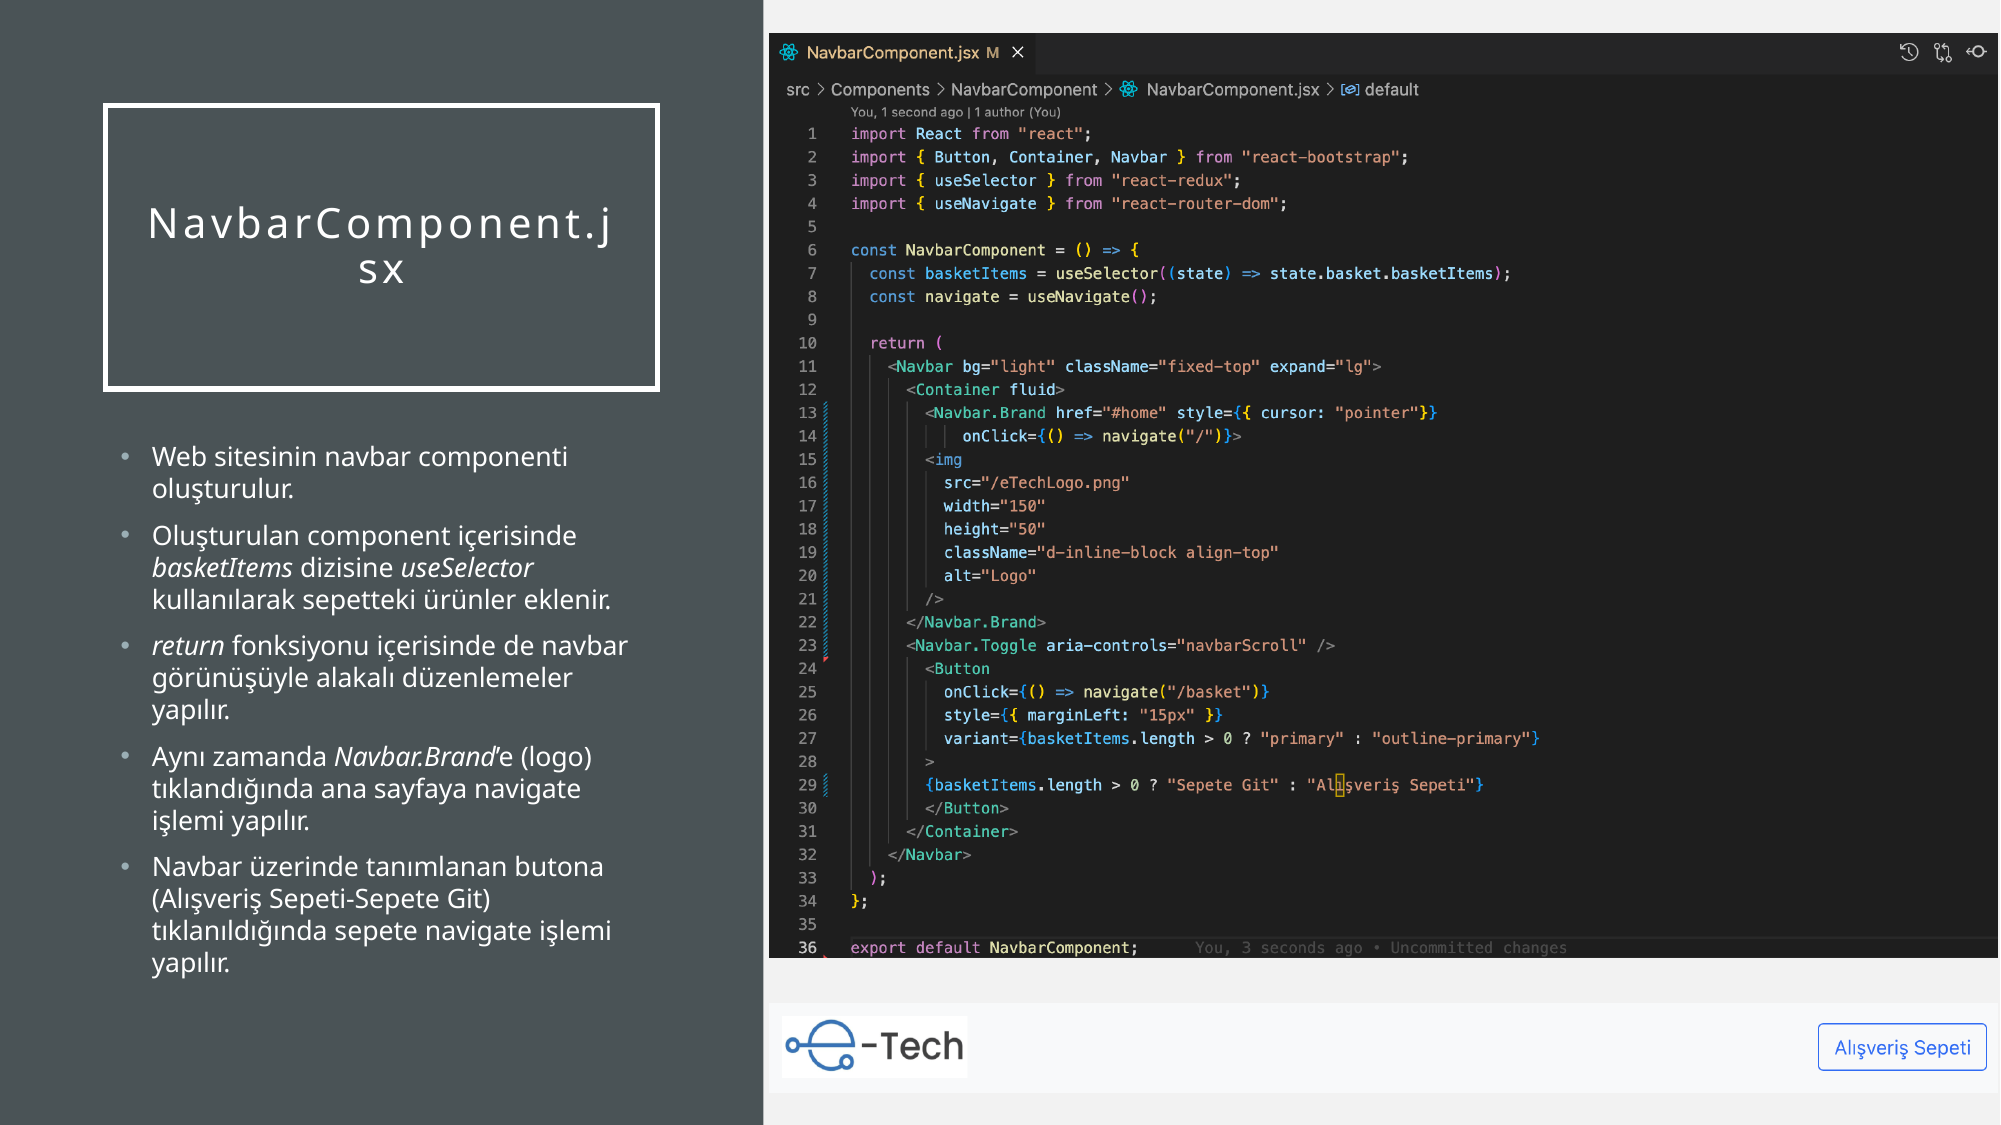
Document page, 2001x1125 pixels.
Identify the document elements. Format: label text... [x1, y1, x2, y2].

text_box [764, 0, 2000, 1125]
list Web sitesinin navbar componenti oluşturulur. Oluşturulan component içerisinde basketItems dizisine useSelector kullanılarak sepetteki ürünler eklenir. return fonksiyonu içerisinde de navbar görünüşüyle alakalı düzenlemeler yapılır. Aynı zamanda Navbar.Brand’e (logo) tıklandığında ana sayfaya navigate işlemi yapılır. Navbar üzerinde tanımlanan butona (Alışveriş Sepeti-Sepete Git) tıklanıldığında sepete navigate işlemi yapılır. [105, 432, 658, 994]
text_box [0, 0, 764, 1125]
picture [769, 33, 1998, 958]
title NavbarComponent.jsx [103, 103, 660, 392]
picture [769, 1003, 1998, 1093]
